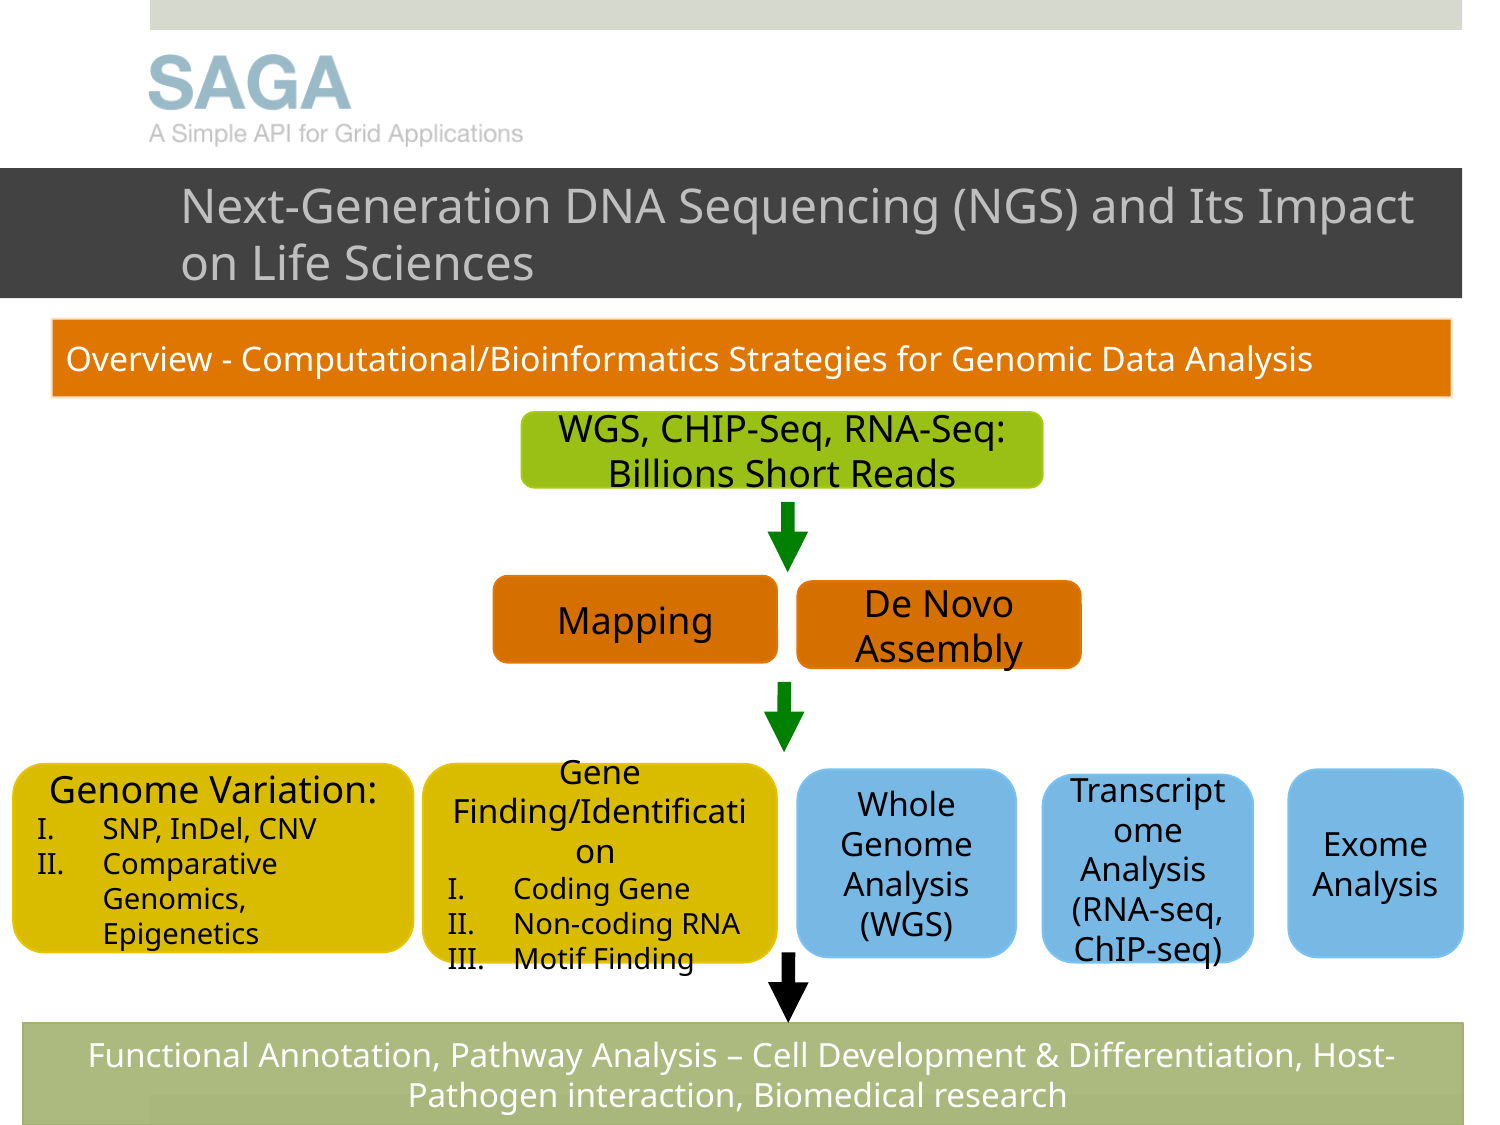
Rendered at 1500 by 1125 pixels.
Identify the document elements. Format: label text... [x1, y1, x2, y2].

title Next-Generation DNA Sequencing (NGS) and Its Impact on Life Sciences [0, 168, 1463, 299]
text_box Overview - Computational/Bioinformatics Strategies for Genomic Data Analysis [49, 316, 1455, 401]
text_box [12, 411, 1464, 1125]
picture [148, 54, 523, 147]
